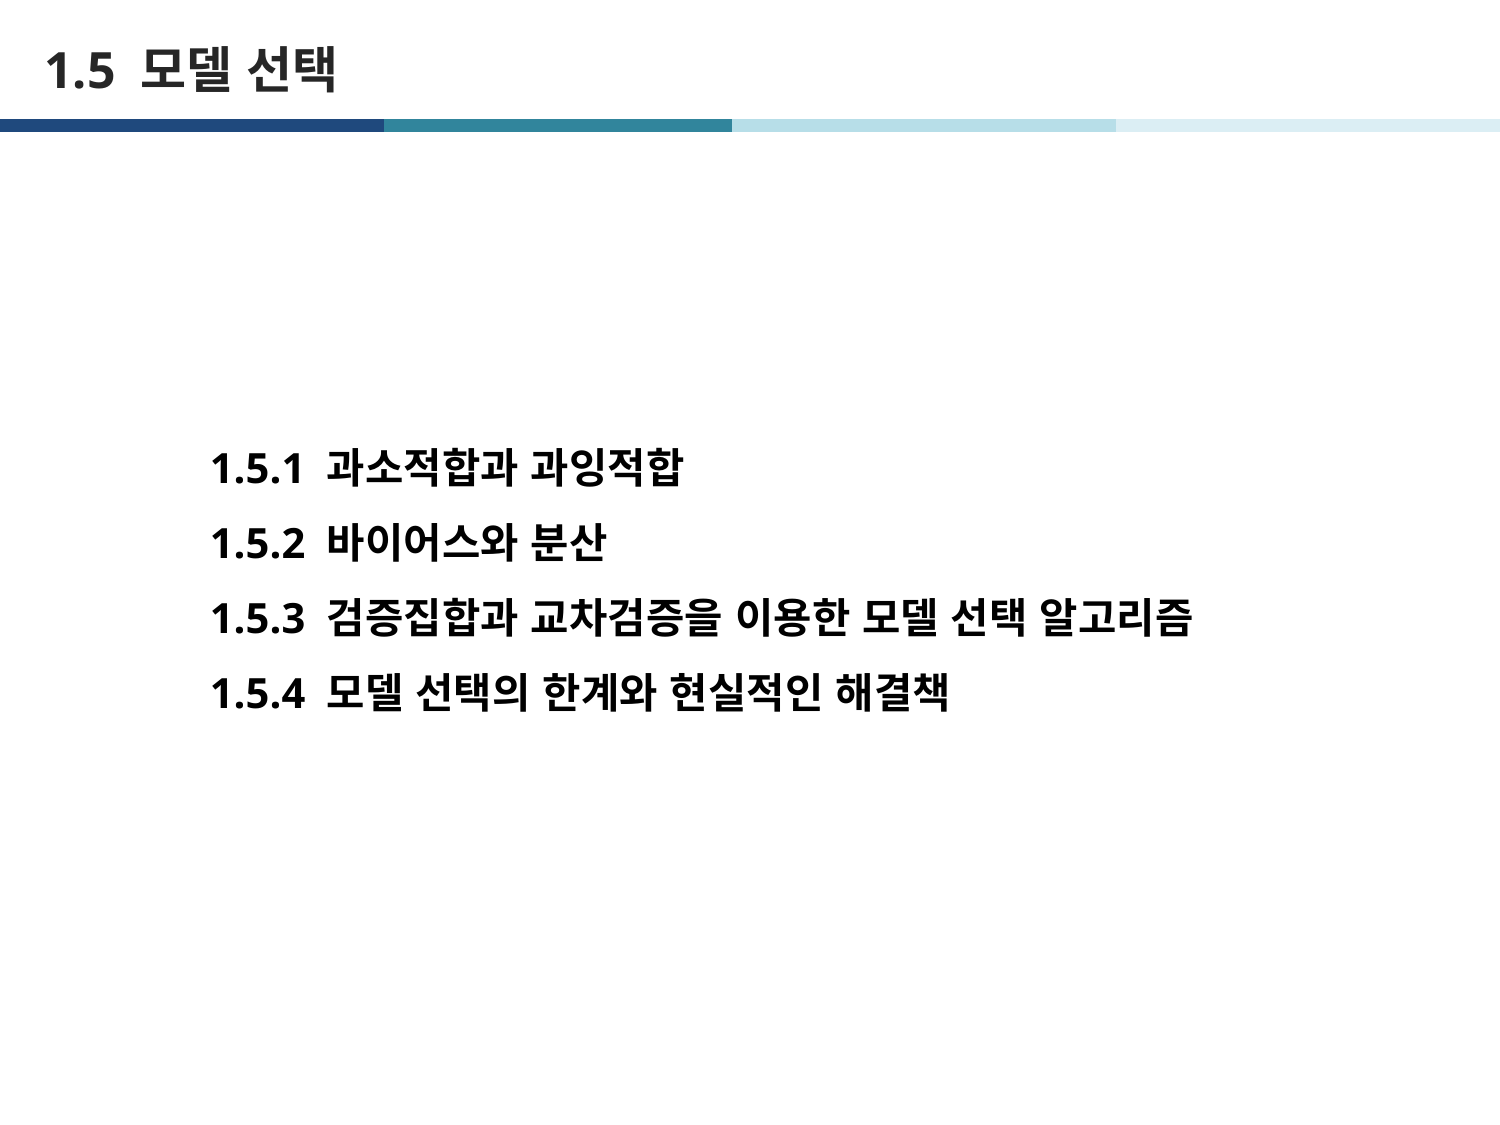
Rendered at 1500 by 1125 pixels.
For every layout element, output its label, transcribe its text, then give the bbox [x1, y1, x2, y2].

list 1.5.1 과소적합과 과잉적합 1.5.2 바이어스와 분산 1.5.3 검증집합과 교차검증을 이용한 모델 선택 알고리즘 1.5.4 모델 선택의 한계와 현실적인 해결책 [194, 408, 1353, 752]
title 1.5 모델 선택 [29, 23, 1270, 114]
